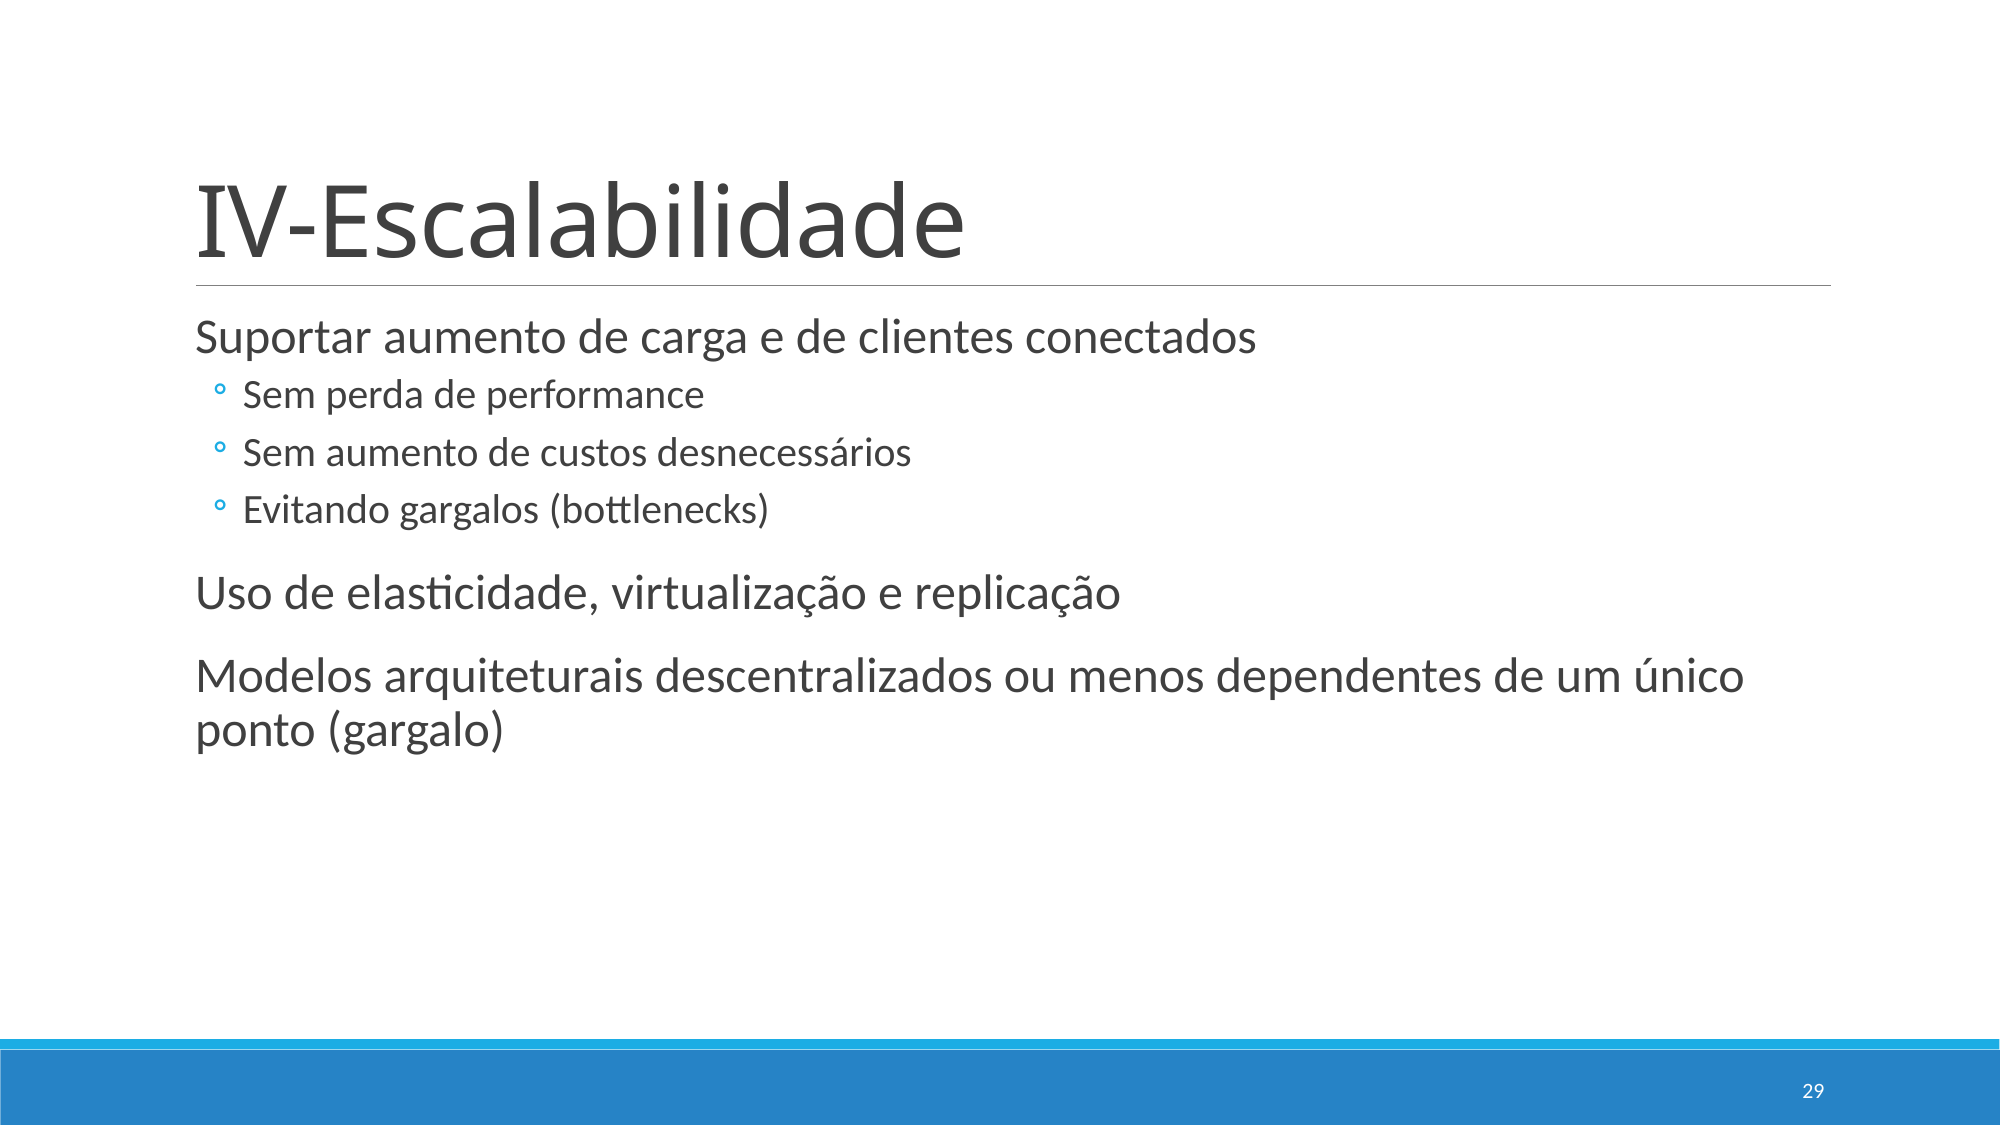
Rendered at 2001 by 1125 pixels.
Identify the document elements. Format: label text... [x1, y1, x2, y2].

title IV-Escalabilidade [180, 47, 1830, 285]
slide_number 29 [1624, 1059, 1840, 1120]
list Suportar aumento de carga e de clientes conectados Sem perda de performance Sem aumento de custos desnecessários Evitando gargalos (bottlenecks) Uso de elasticidade, virtualização e replicação Modelos arquiteturais descentralizados ou menos dependentes de um único ponto (gargalo) [180, 302, 1830, 963]
